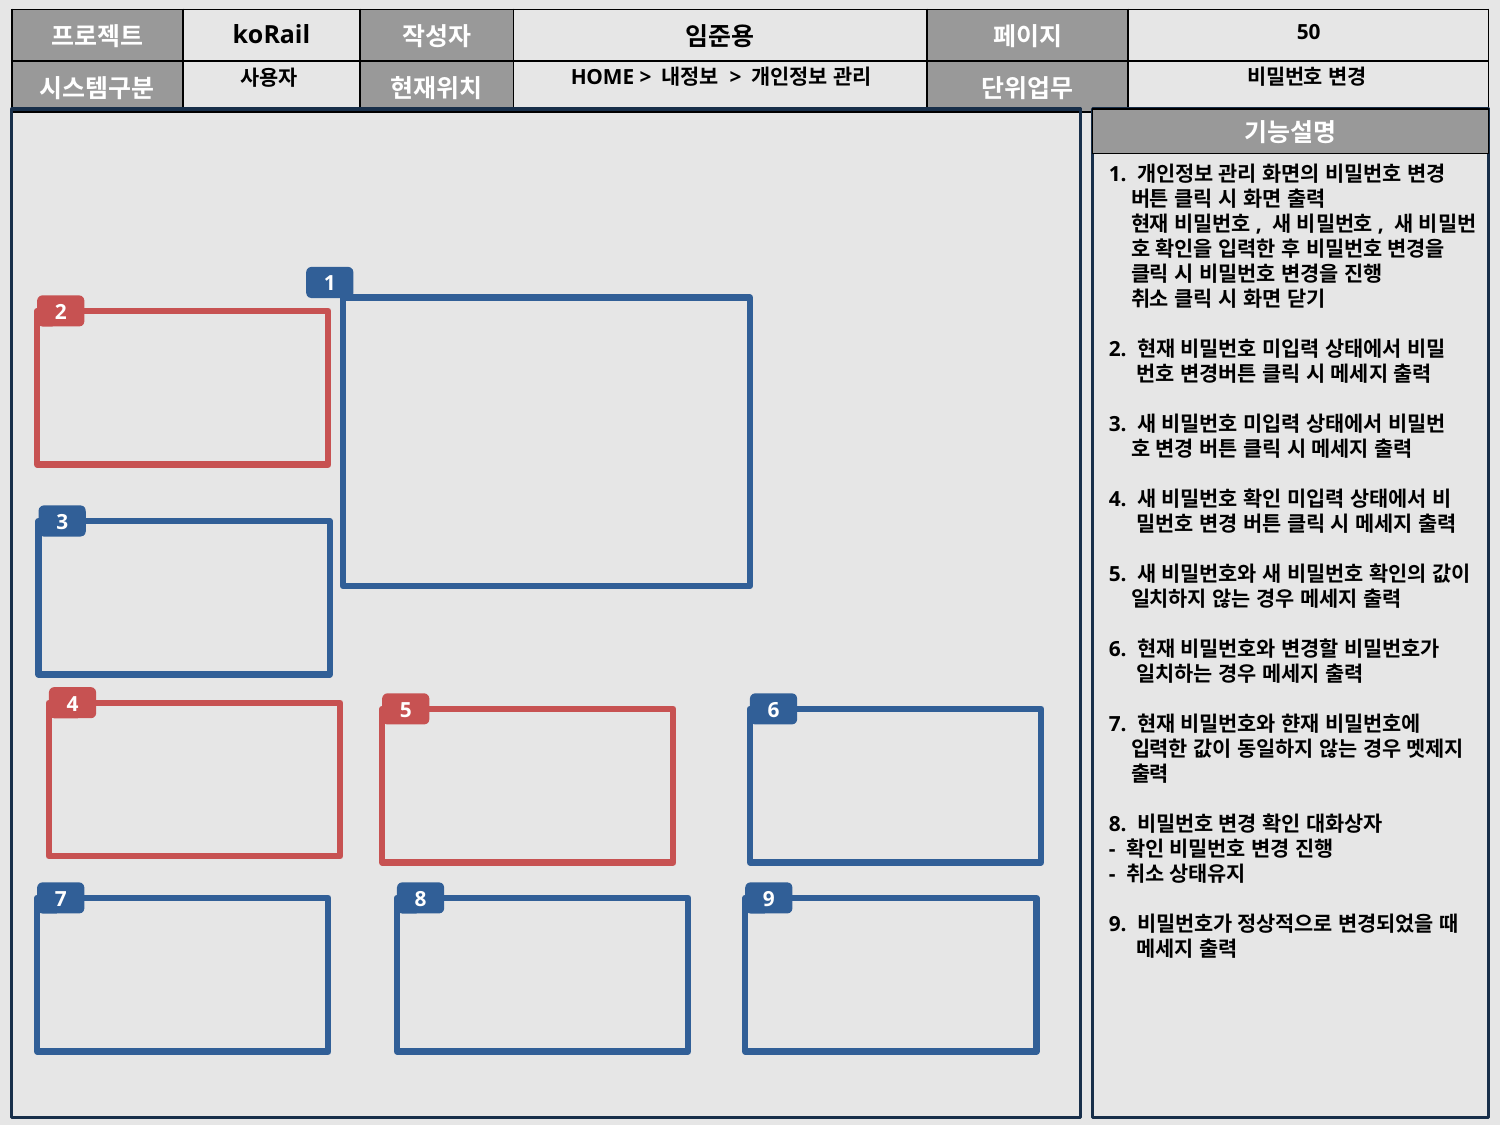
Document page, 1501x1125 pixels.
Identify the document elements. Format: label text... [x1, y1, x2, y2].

text_box 50 [1128, 11, 1489, 52]
text_box 비밀번호 변경 [1127, 56, 1487, 96]
picture [16, 112, 1075, 1113]
text_box 사용자 [182, 57, 355, 97]
text_box HOME > 내정보 > 개인정보 관리 [515, 56, 928, 96]
text_box 1. 개인정보 관리 화면의 비밀번호 변경 버튼 클릭 시 화면 출력 현재 비밀번호, 새 비밀번호, 새 비밀번 호 확인을 입력한 후 비밀번호 변경을 클릭 시 비밀번호 변경을 진행 취소 클릭 시 화면 닫기 2. 현재 비밀번호 미입력 상태에서 비밀 번호 변경버튼 클릭 시 메세지 출력 3. 새 비밀번호 미입력 상태에서 비밀번 호 변경 버튼 클릭 시 메세지 출력 4. 새 비밀번호 확인 미입력 상태에서 비 밀번호 변경 버튼 클릭 시 메세지 출력 5. 새 비밀번호와 새 비밀번호 확인의 값이 일치하지 않는 경우 메세지 출력 6. 현재 비밀번호와 변경할 비밀번호가 일치하는 경우 메세지 출력 7. 현재 비밀번호와 햔재 비밀번호에 입력한 값이 동일하지 않는 경우 멧제지 출력 8. 비밀번호 변경 확인 대화상자 - 확인 비밀번호 변경 진행 - 취소 상태유지 9. 비밀번호가 정상적으로 변경되었을 때 메세지 출력 [1094, 153, 1500, 968]
